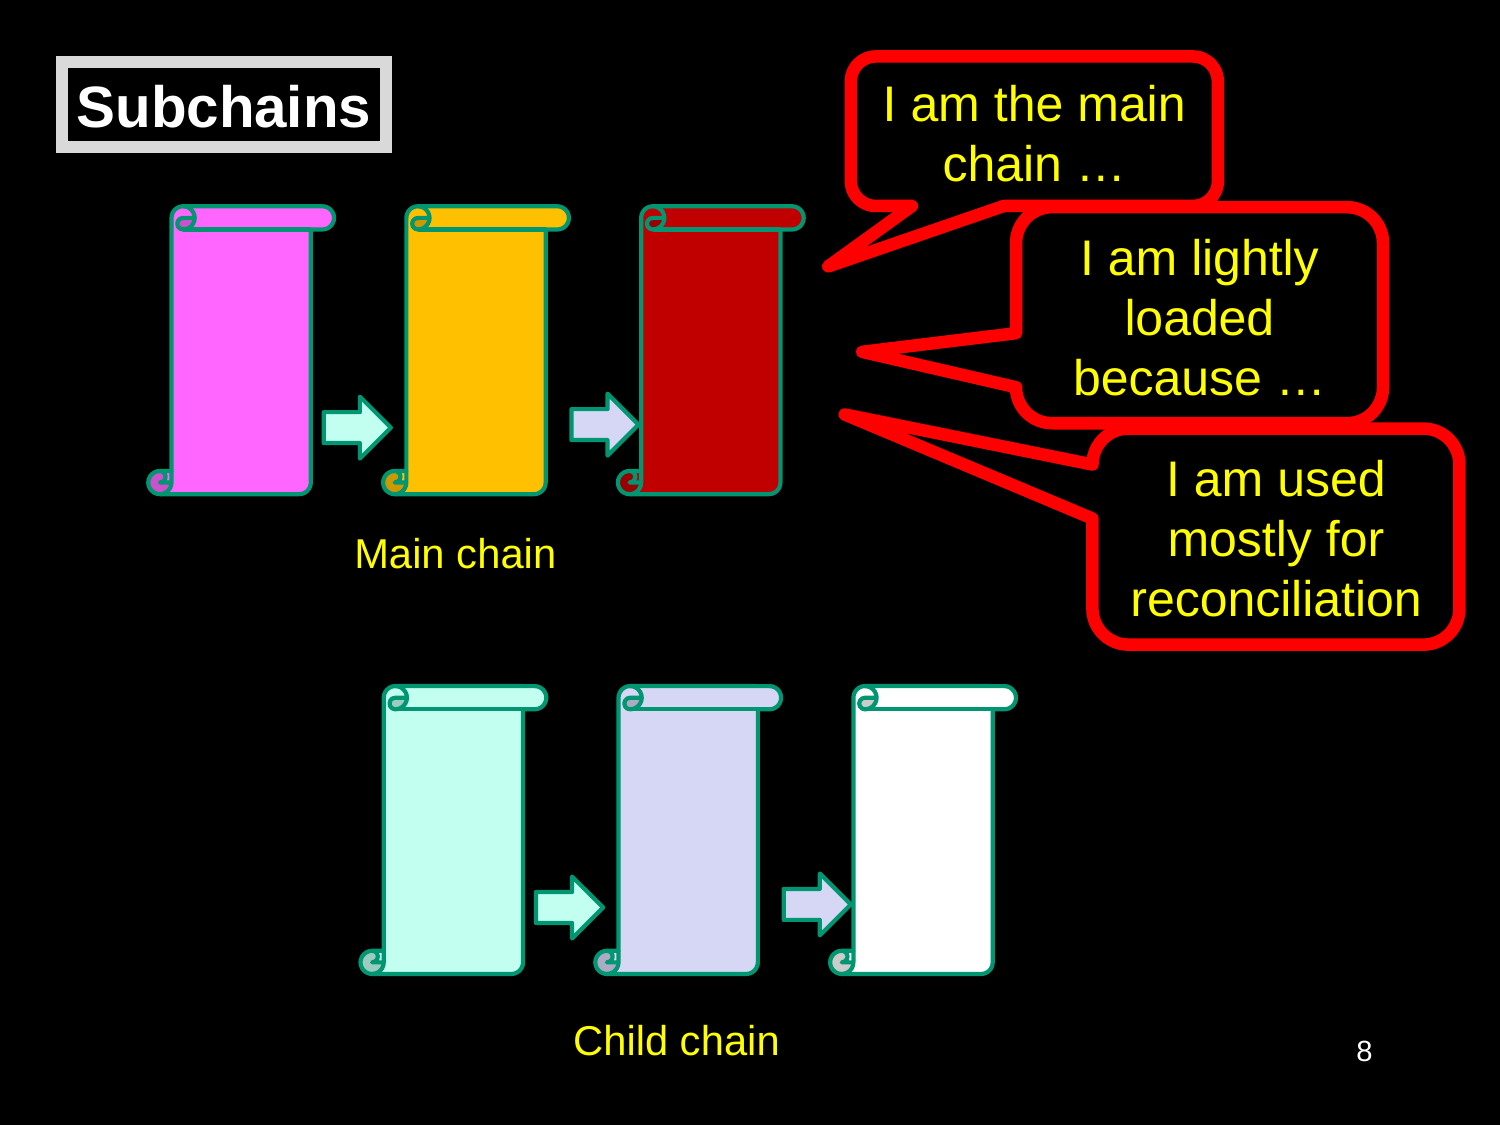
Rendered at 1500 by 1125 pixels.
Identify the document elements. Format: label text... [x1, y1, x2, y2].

text_box Subchains [62, 62, 387, 147]
text_box I am the main chain … [828, 56, 1218, 267]
text_box Child chain [558, 1006, 795, 1072]
text_box I am lightly loaded because … [862, 207, 1384, 424]
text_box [148, 206, 805, 495]
text_box I am used mostly for reconciliation [844, 414, 1460, 645]
text_box Main chain [339, 519, 572, 585]
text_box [360, 685, 1017, 975]
slide_number 8 [1074, 1024, 1388, 1101]
